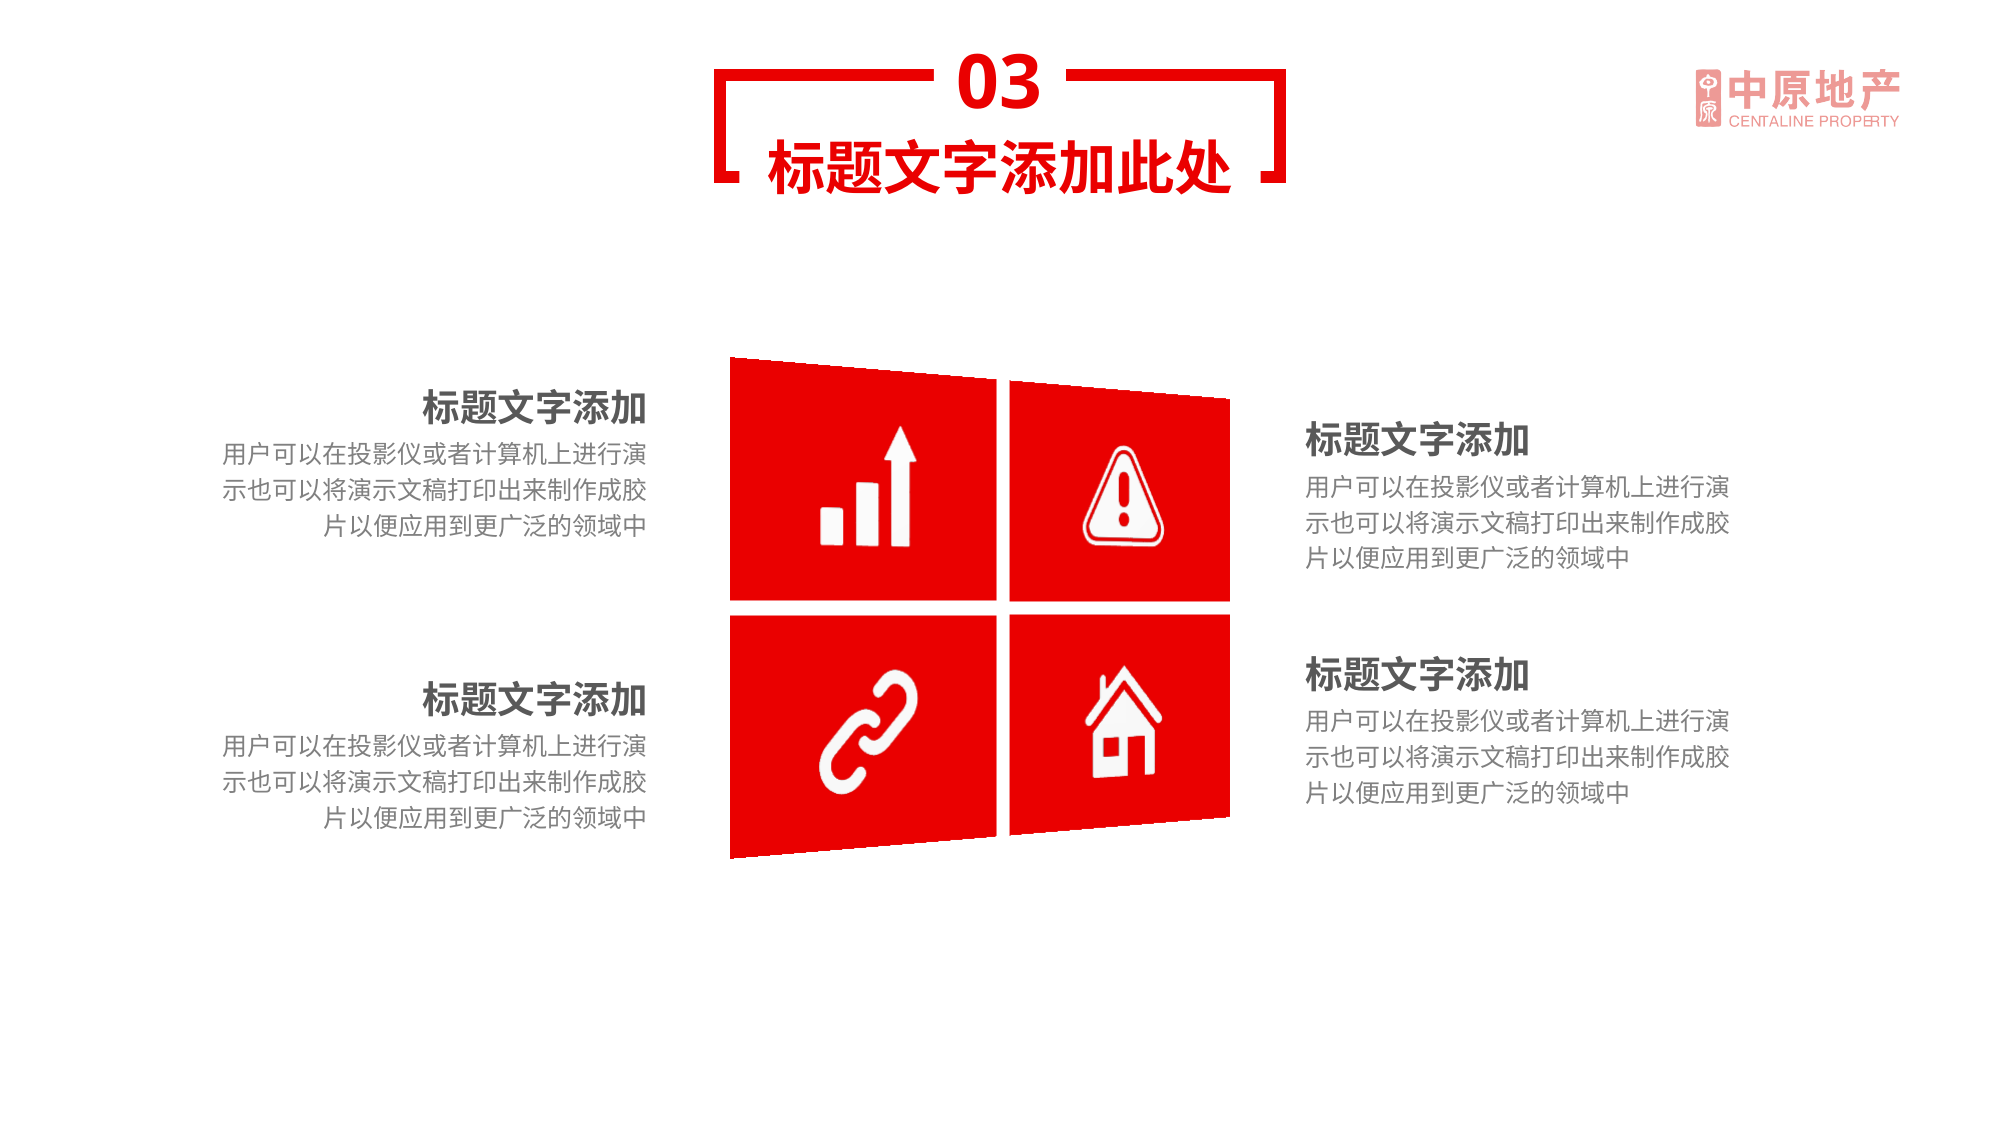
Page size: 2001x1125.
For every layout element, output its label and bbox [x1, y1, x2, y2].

text_box [1290, 634, 1753, 817]
text_box [201, 367, 663, 842]
text_box [1290, 400, 1753, 583]
picture [729, 355, 1231, 861]
text_box [1695, 68, 1900, 128]
text_box [719, 26, 1280, 210]
